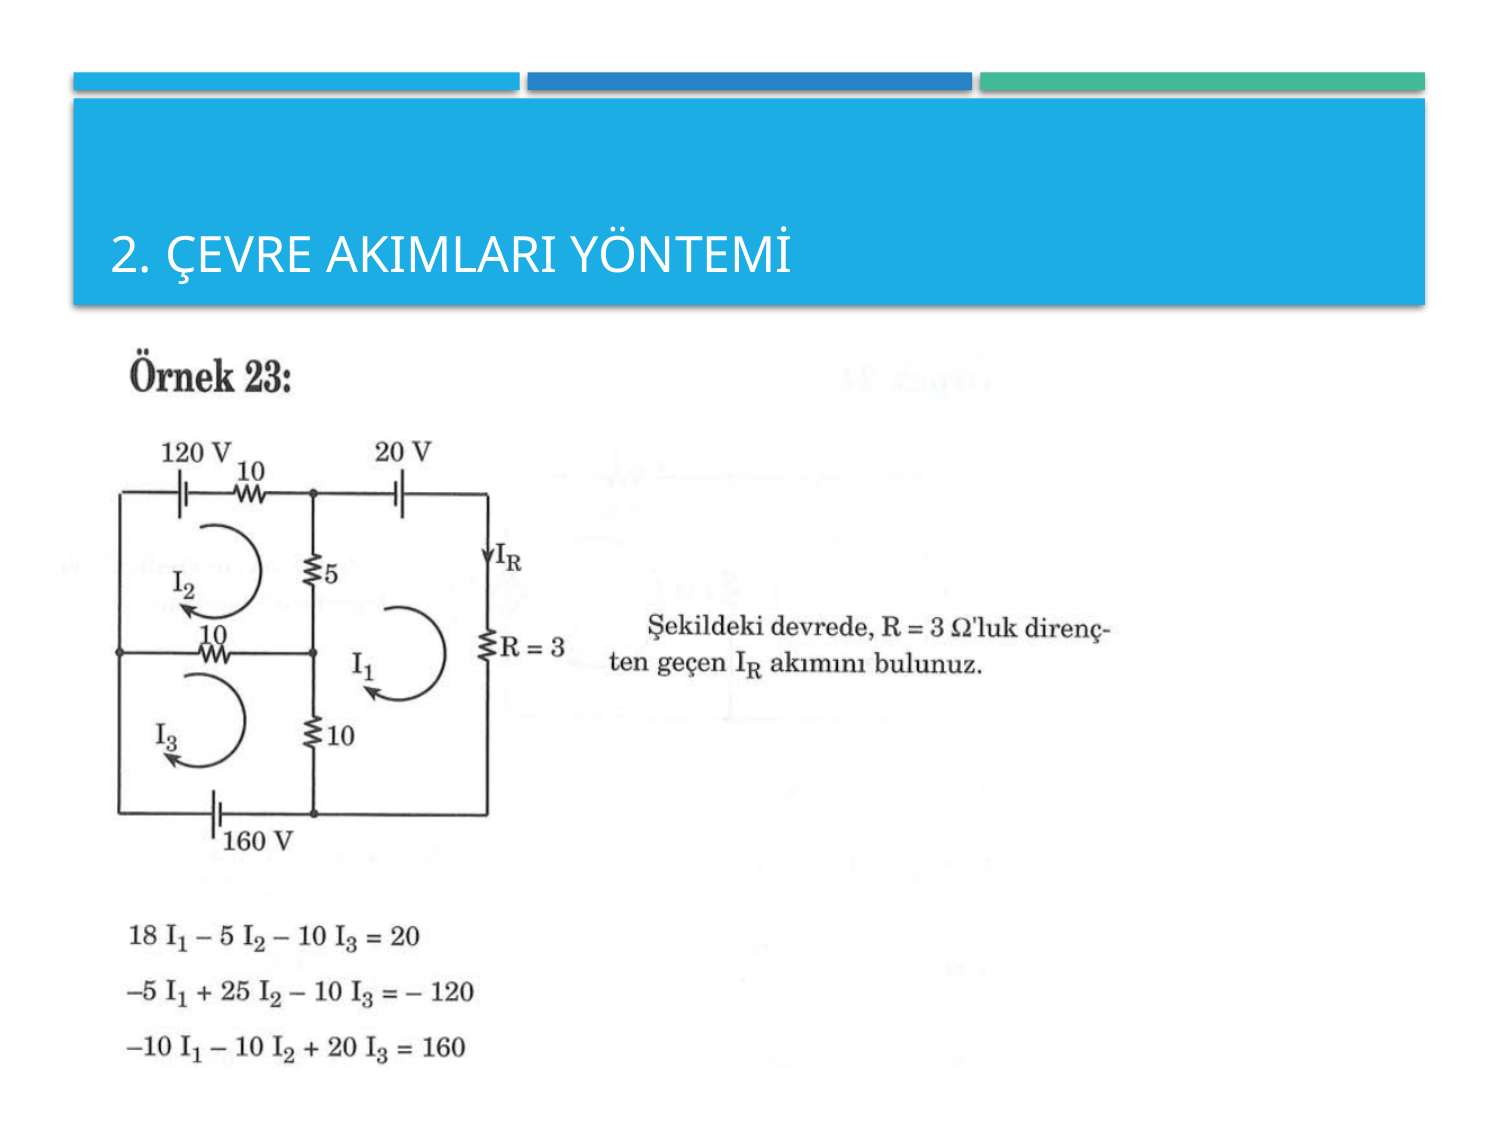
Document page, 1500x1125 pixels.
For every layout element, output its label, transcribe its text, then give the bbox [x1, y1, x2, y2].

picture [60, 331, 1132, 1078]
title 2. Çevre akımları yöntemi [95, 112, 1406, 291]
